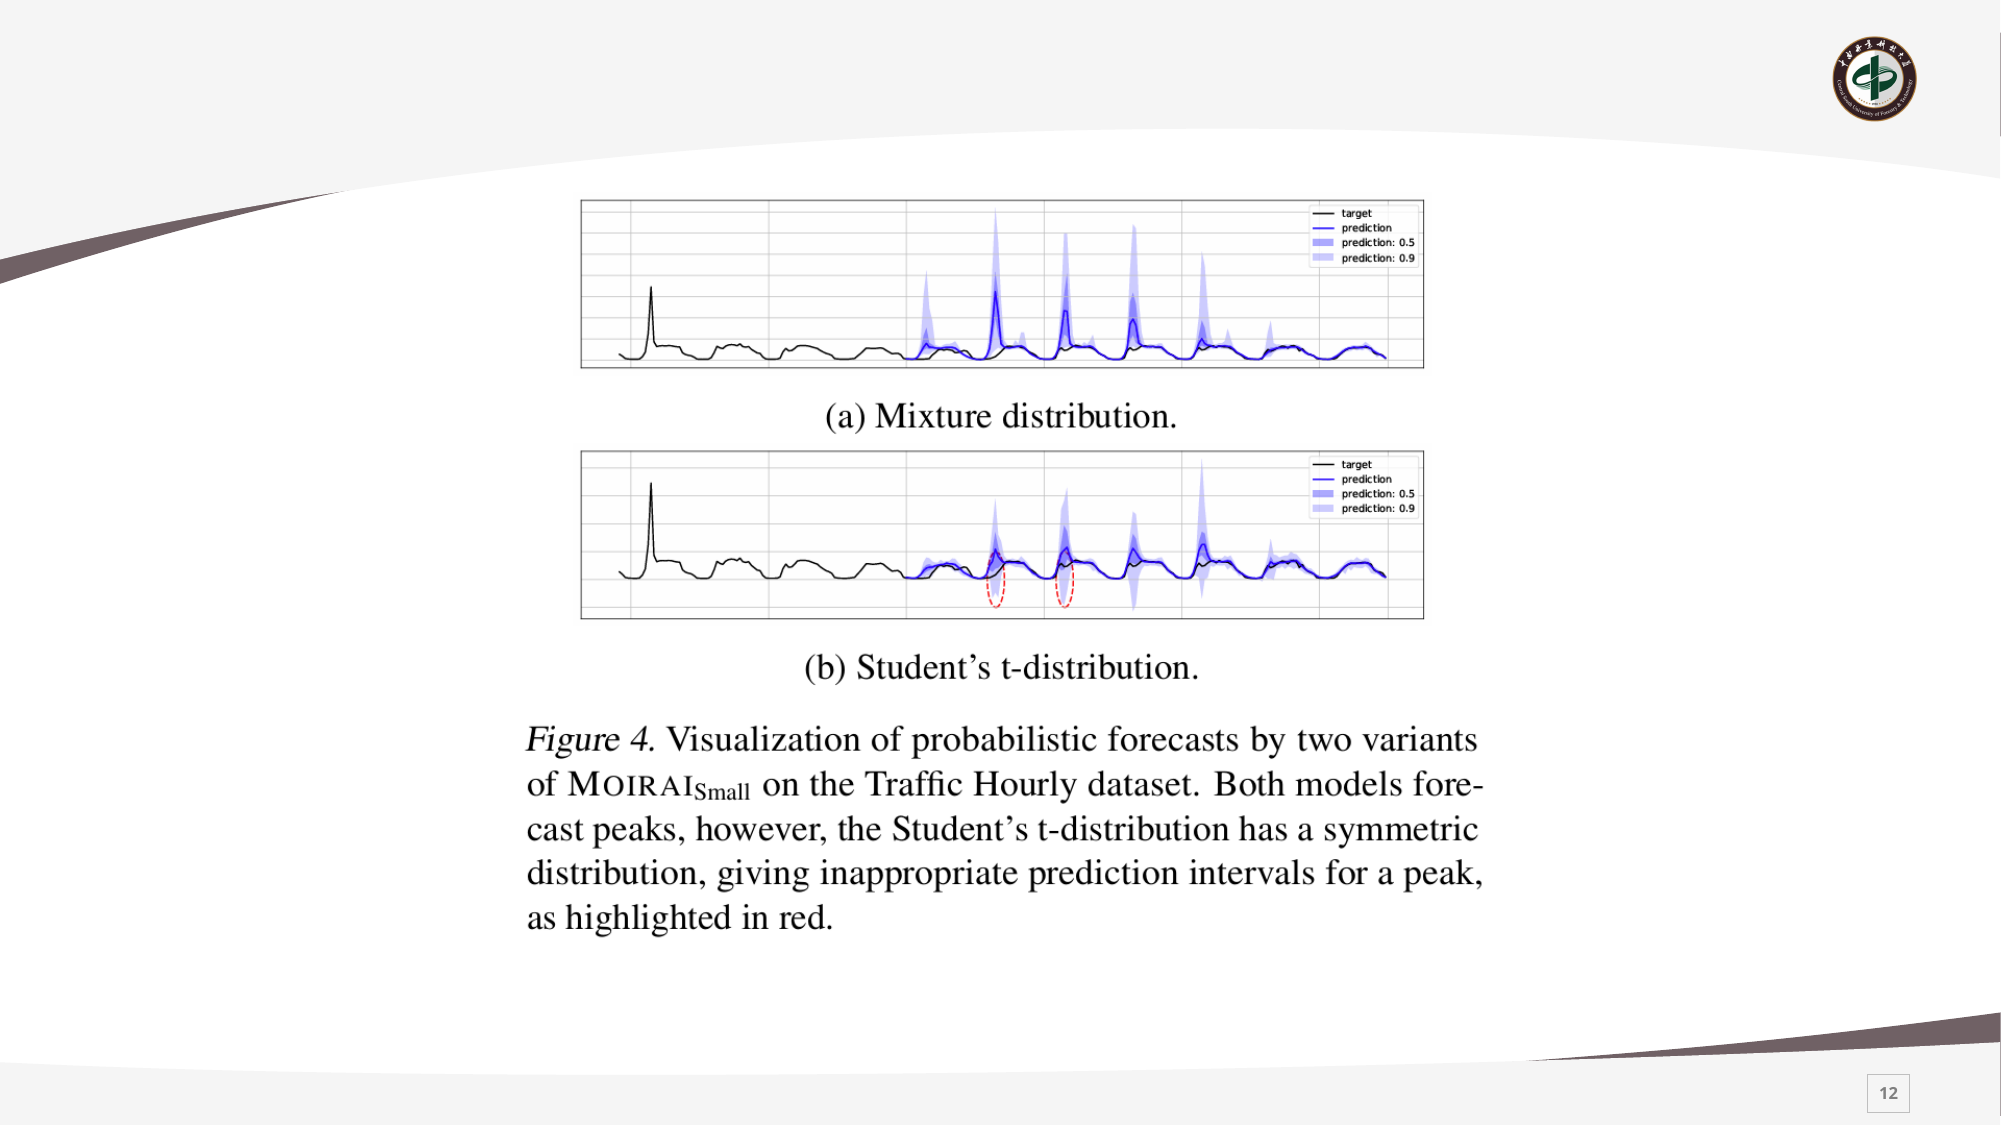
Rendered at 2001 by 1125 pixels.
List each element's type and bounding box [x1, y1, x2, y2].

picture [1831, 35, 1918, 123]
picture [506, 171, 1494, 954]
